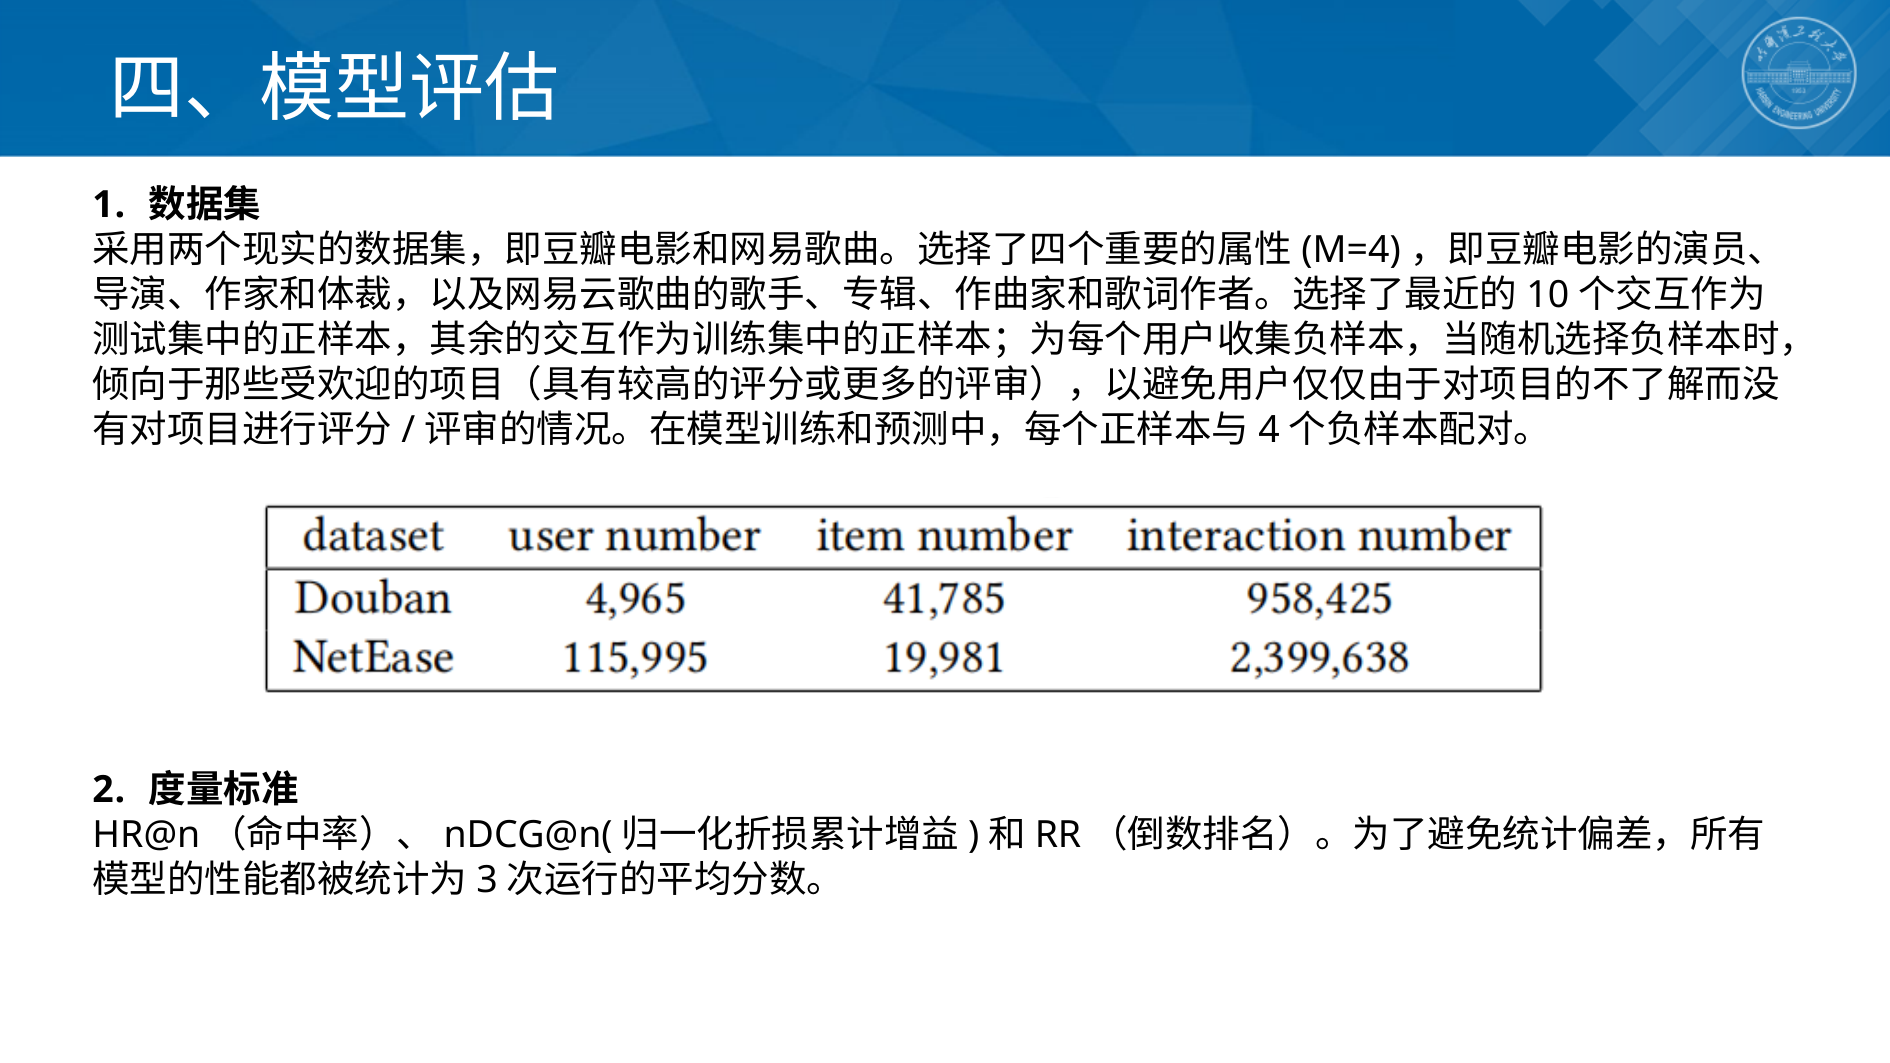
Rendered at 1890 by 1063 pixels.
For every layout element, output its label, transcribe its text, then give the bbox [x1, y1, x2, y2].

picture [0, 0, 1890, 1063]
text_box 数据集 采用两个现实的数据集，即豆瓣电影和网易歌曲。选择了四个重要的属性(M=4)，即豆瓣电影的演员、导演、作家和体裁，以及网易云歌曲的歌手、专辑、作曲家和歌词作者。选择了最近的10个交互作为测试集中的正样本，其余的交互作为训练集中的正样本；为每个用户收集负样本，当随机选择负样本时，倾向于那些受欢迎的项目（具有较高的评分或更多的评审），以避免用户仅仅由于对项目的不了解而没有对项目进行评分/评审的情况。在模型训练和预测中，每个正样本与4个负样本配对。 度量标准 HR@n（命中率）、nDCG@n(归一化折损累计增益)和RR（倒数排名）。为了避免统计偏差，所有模型的性能都被统计为3次运行的平均分数。 [77, 172, 1812, 953]
title 四、模型评估 [94, 32, 1467, 128]
